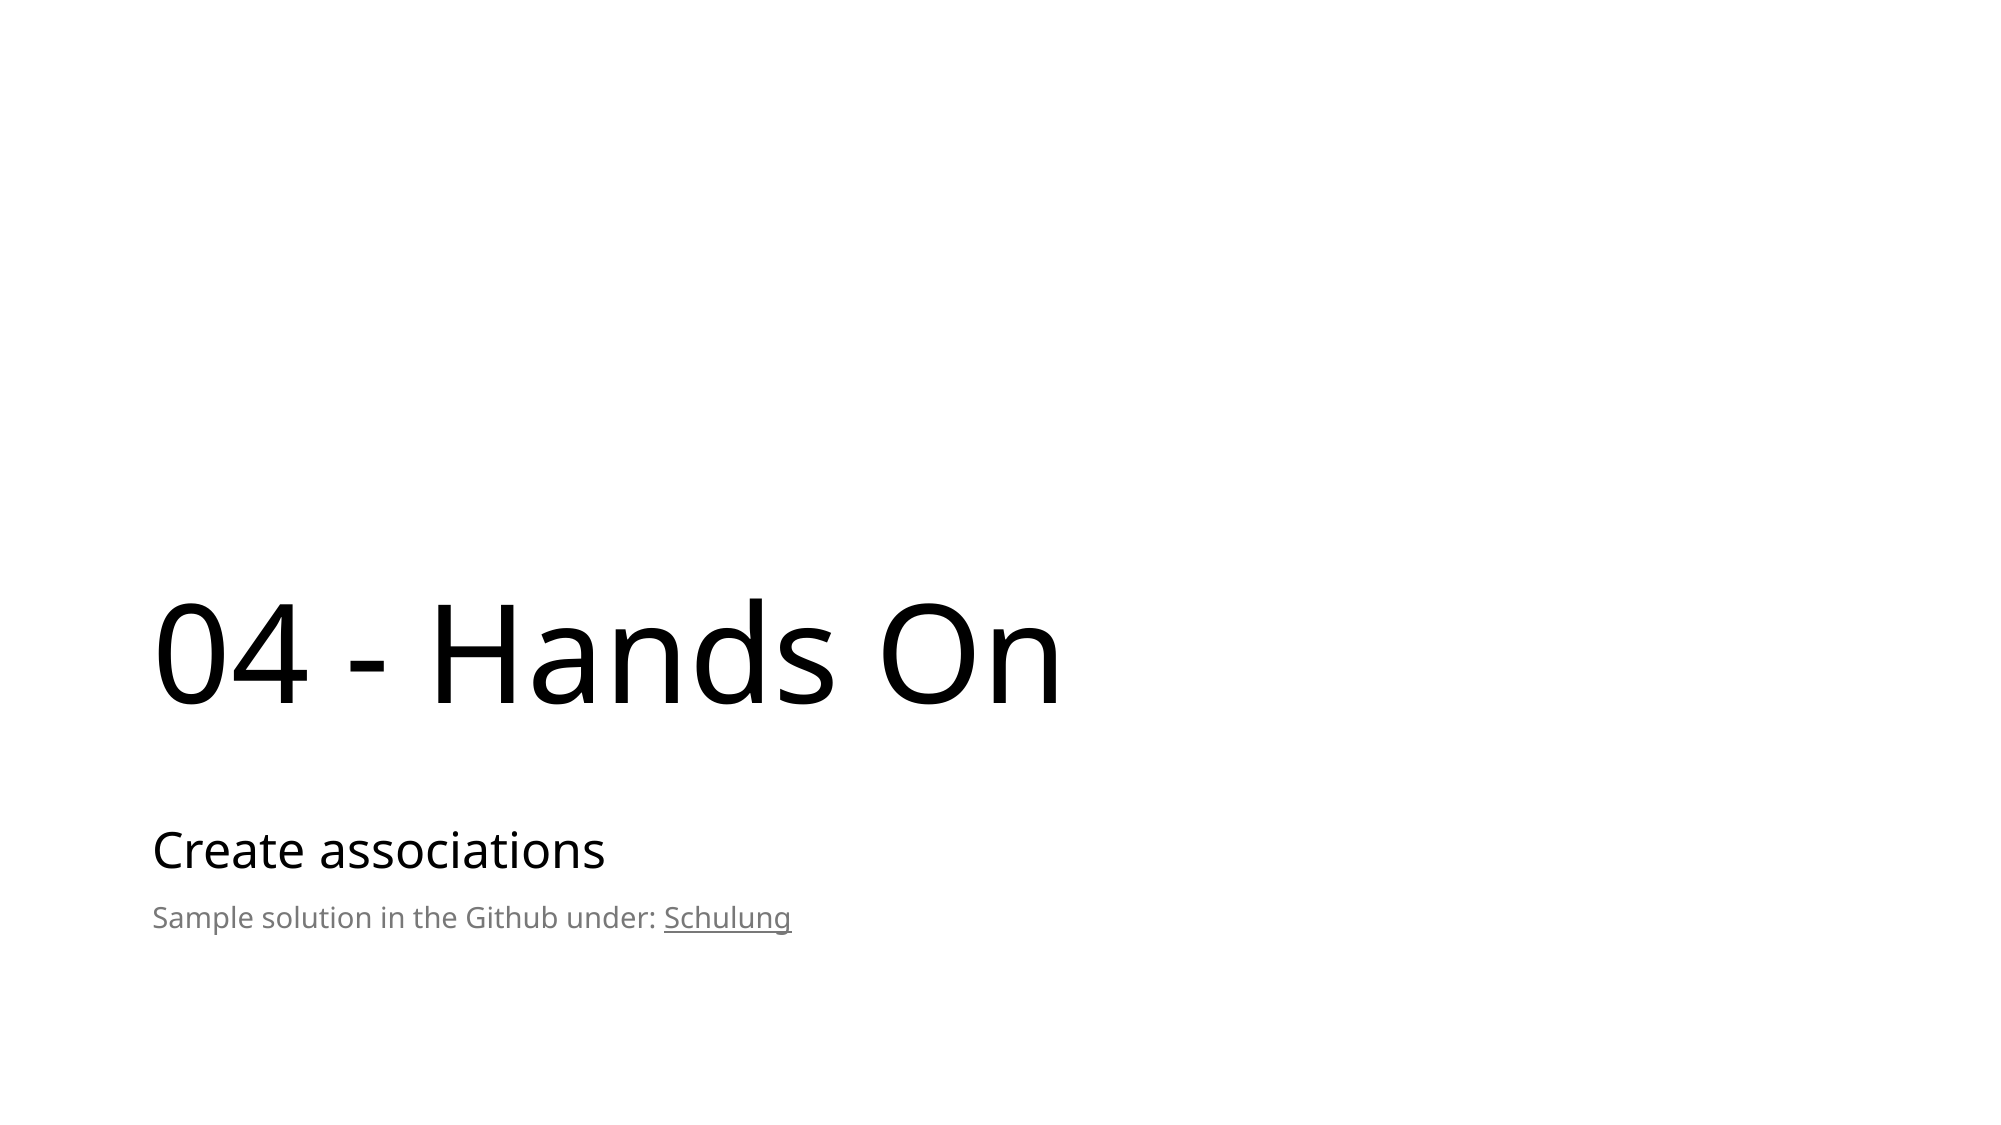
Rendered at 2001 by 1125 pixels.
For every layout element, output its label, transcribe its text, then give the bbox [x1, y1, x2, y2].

list Create associations Sample solution in the Github under: Schulung [137, 817, 1862, 1003]
title 04 - Hands On [137, 74, 1862, 742]
